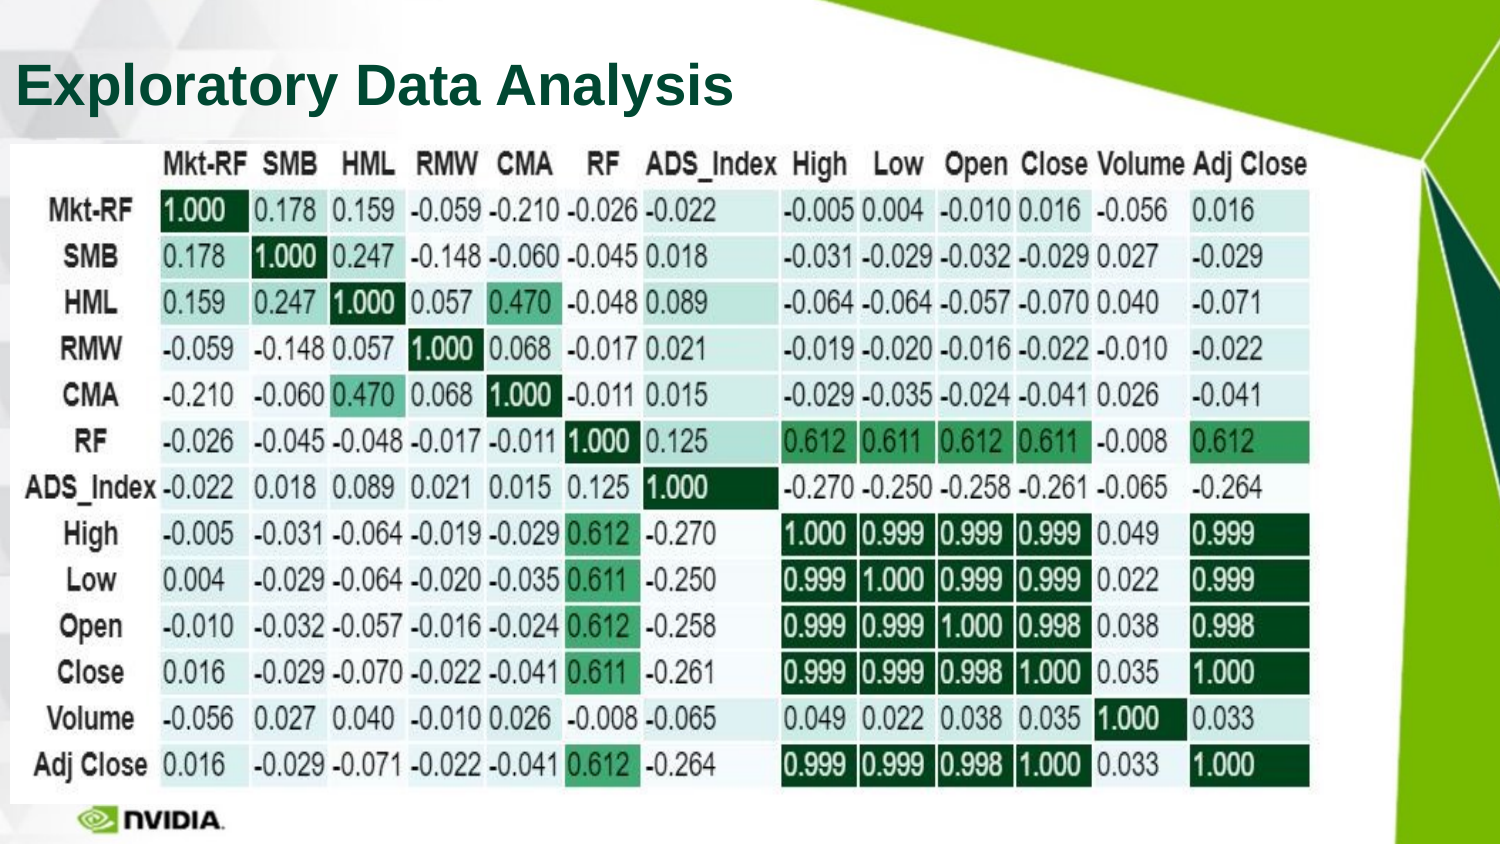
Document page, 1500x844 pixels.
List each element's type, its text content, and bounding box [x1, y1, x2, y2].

title Exploratory Data Analysis [0, 32, 1398, 127]
picture [0, 0, 1500, 844]
